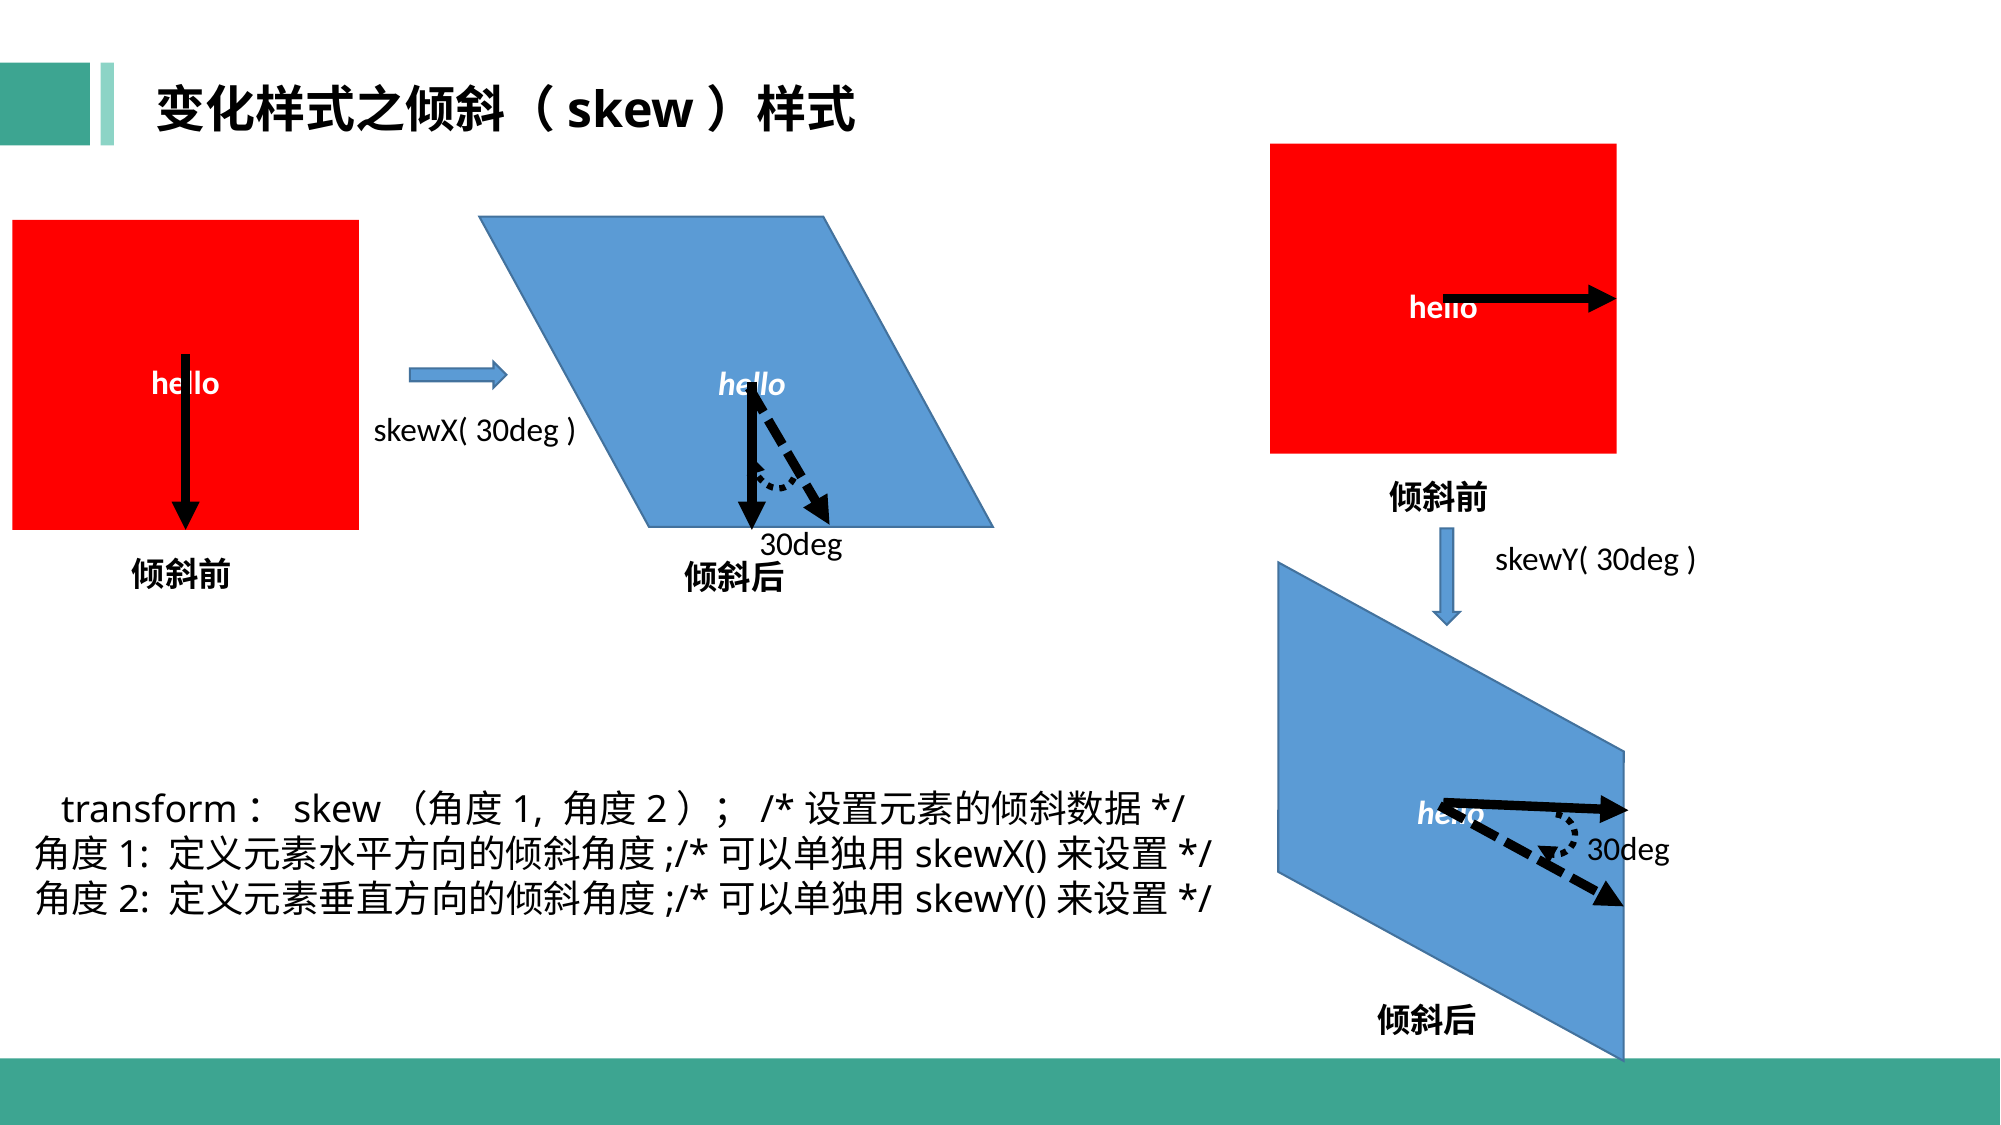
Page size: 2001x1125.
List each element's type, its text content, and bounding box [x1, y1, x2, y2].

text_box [1443, 802, 1629, 811]
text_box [1179, 143, 1734, 1047]
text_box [0, 62, 114, 146]
text_box transform：skew（角度1, 角度2）；/*设置元素的倾斜数据*/ 角度1: 定义元素水平方向的倾斜角度;/*可以单独用skewX()来设置*/ 角度2: 定义元素垂直方向的倾斜角度;/*可以单独用skewY()来设置*/ [12, 777, 1179, 928]
text_box 变化样式之倾斜（skew）样式 [140, 69, 1208, 145]
text_box [0, 1057, 2000, 1125]
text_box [12, 216, 993, 605]
